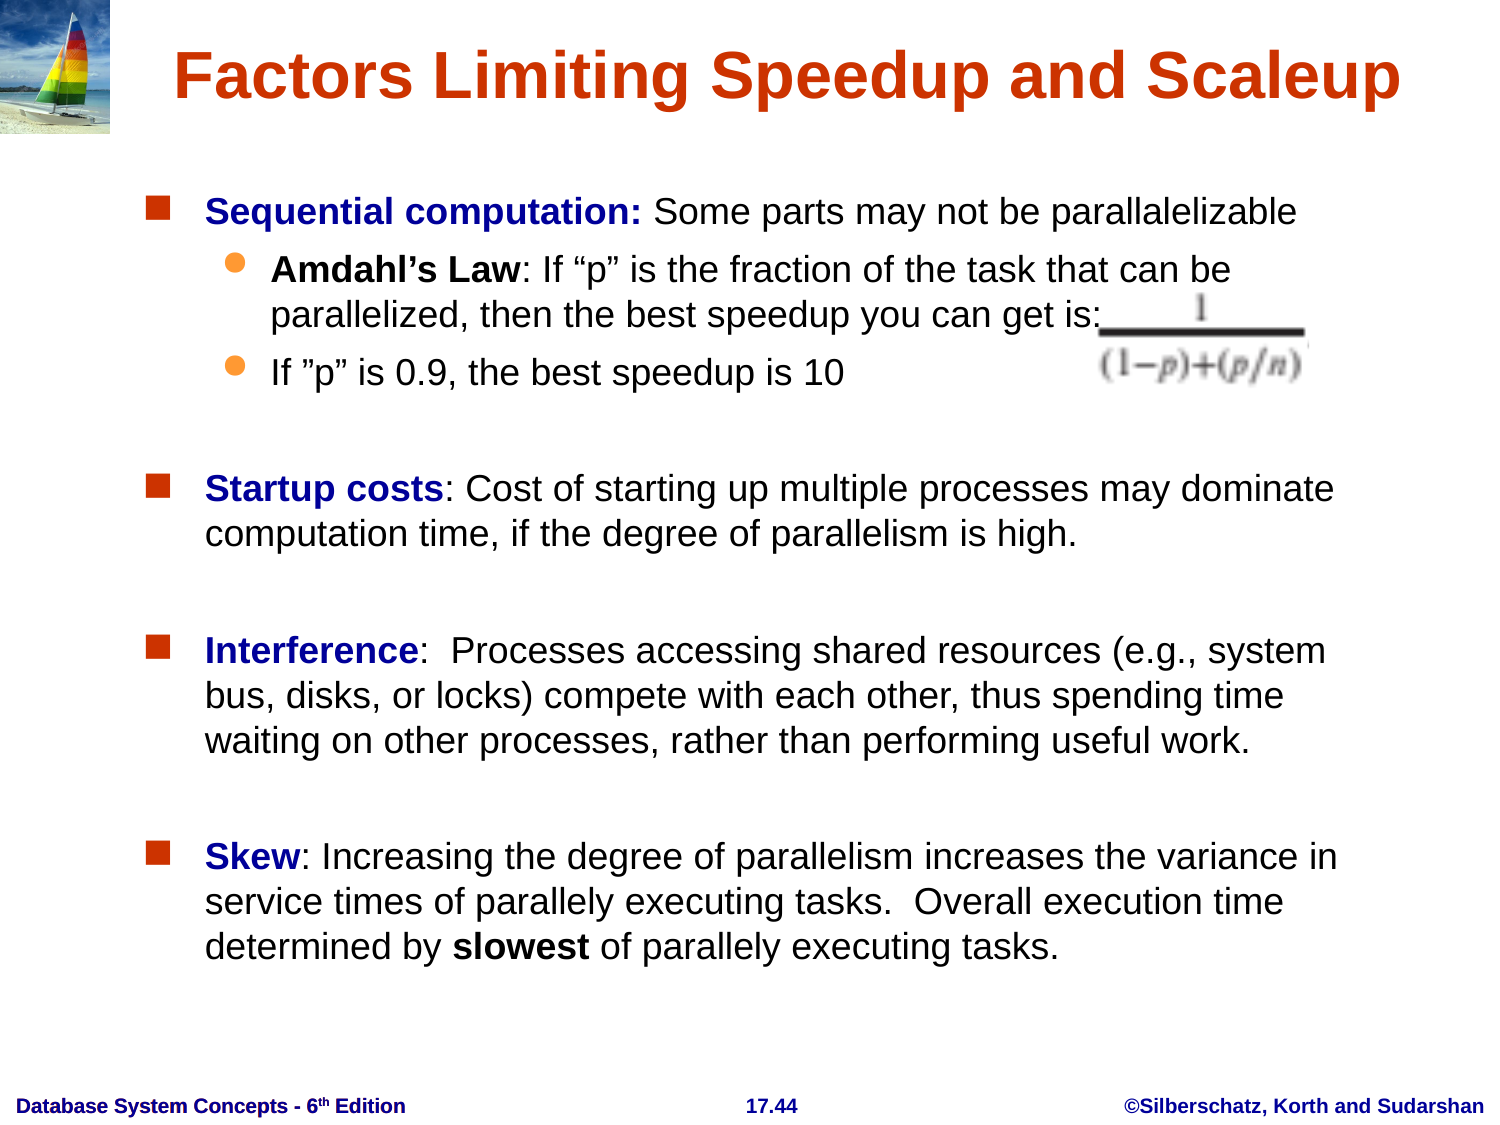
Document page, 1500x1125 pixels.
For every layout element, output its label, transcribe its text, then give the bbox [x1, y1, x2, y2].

picture [0, 0, 110, 134]
title Factors Limiting Speedup and Scaleup [125, 18, 1452, 120]
picture [1089, 287, 1310, 393]
list Sequential computation: Some parts may not be parallalelizable Amdahl’s Law: If “p” is the fraction of the task that can be parallelized, then the best speedup you can get is: If ”p” is 0.9, the best speedup is 10 Startup costs: Cost of starting up multiple processes may dominate computation time, if the degree of parallelism is high. Interference: Processes accessing shared resources (e.g., system bus, disks, or locks) compete with each other, thus spending time waiting on other processes, rather than performing useful work. Skew: Increasing the degree of parallelism increases the variance in service times of parallely executing tasks. Overall execution time determined by slowest of parallely executing tasks. [133, 179, 1391, 984]
